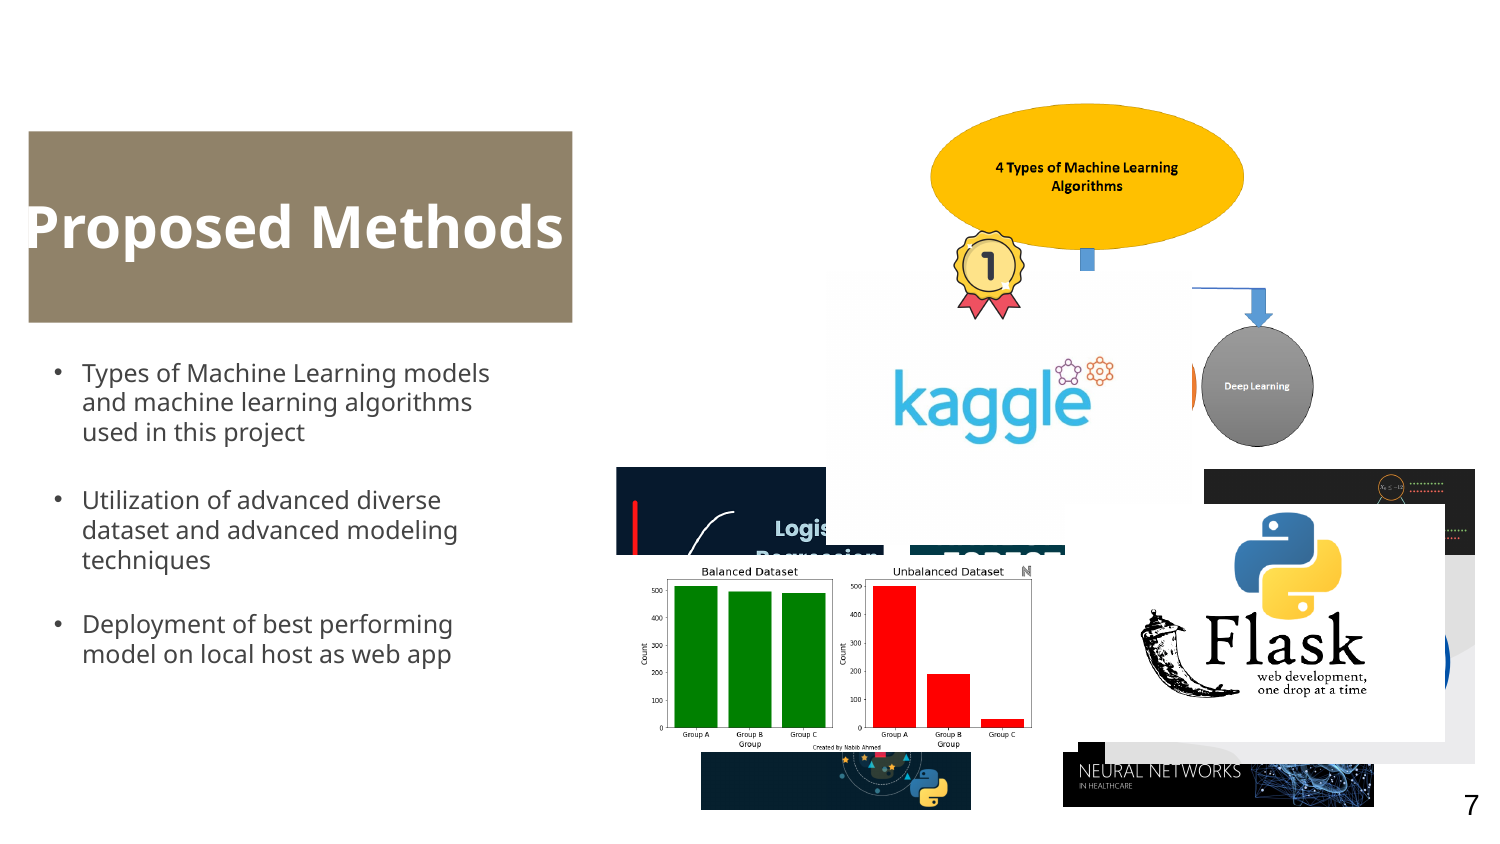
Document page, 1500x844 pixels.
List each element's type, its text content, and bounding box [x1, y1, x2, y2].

text_box Utilization of advanced diverse dataset and advanced modeling techniques [13, 469, 499, 587]
text_box [28, 275, 573, 323]
text_box Deployment of best performing model on local host as web app [39, 593, 549, 731]
text_box 7 [1448, 778, 1500, 829]
subtitle Types of Machine Learning models and machine learning algorithms used in this project [39, 342, 524, 460]
title Proposed Methods [0, 0, 580, 275]
picture [608, 94, 1475, 810]
